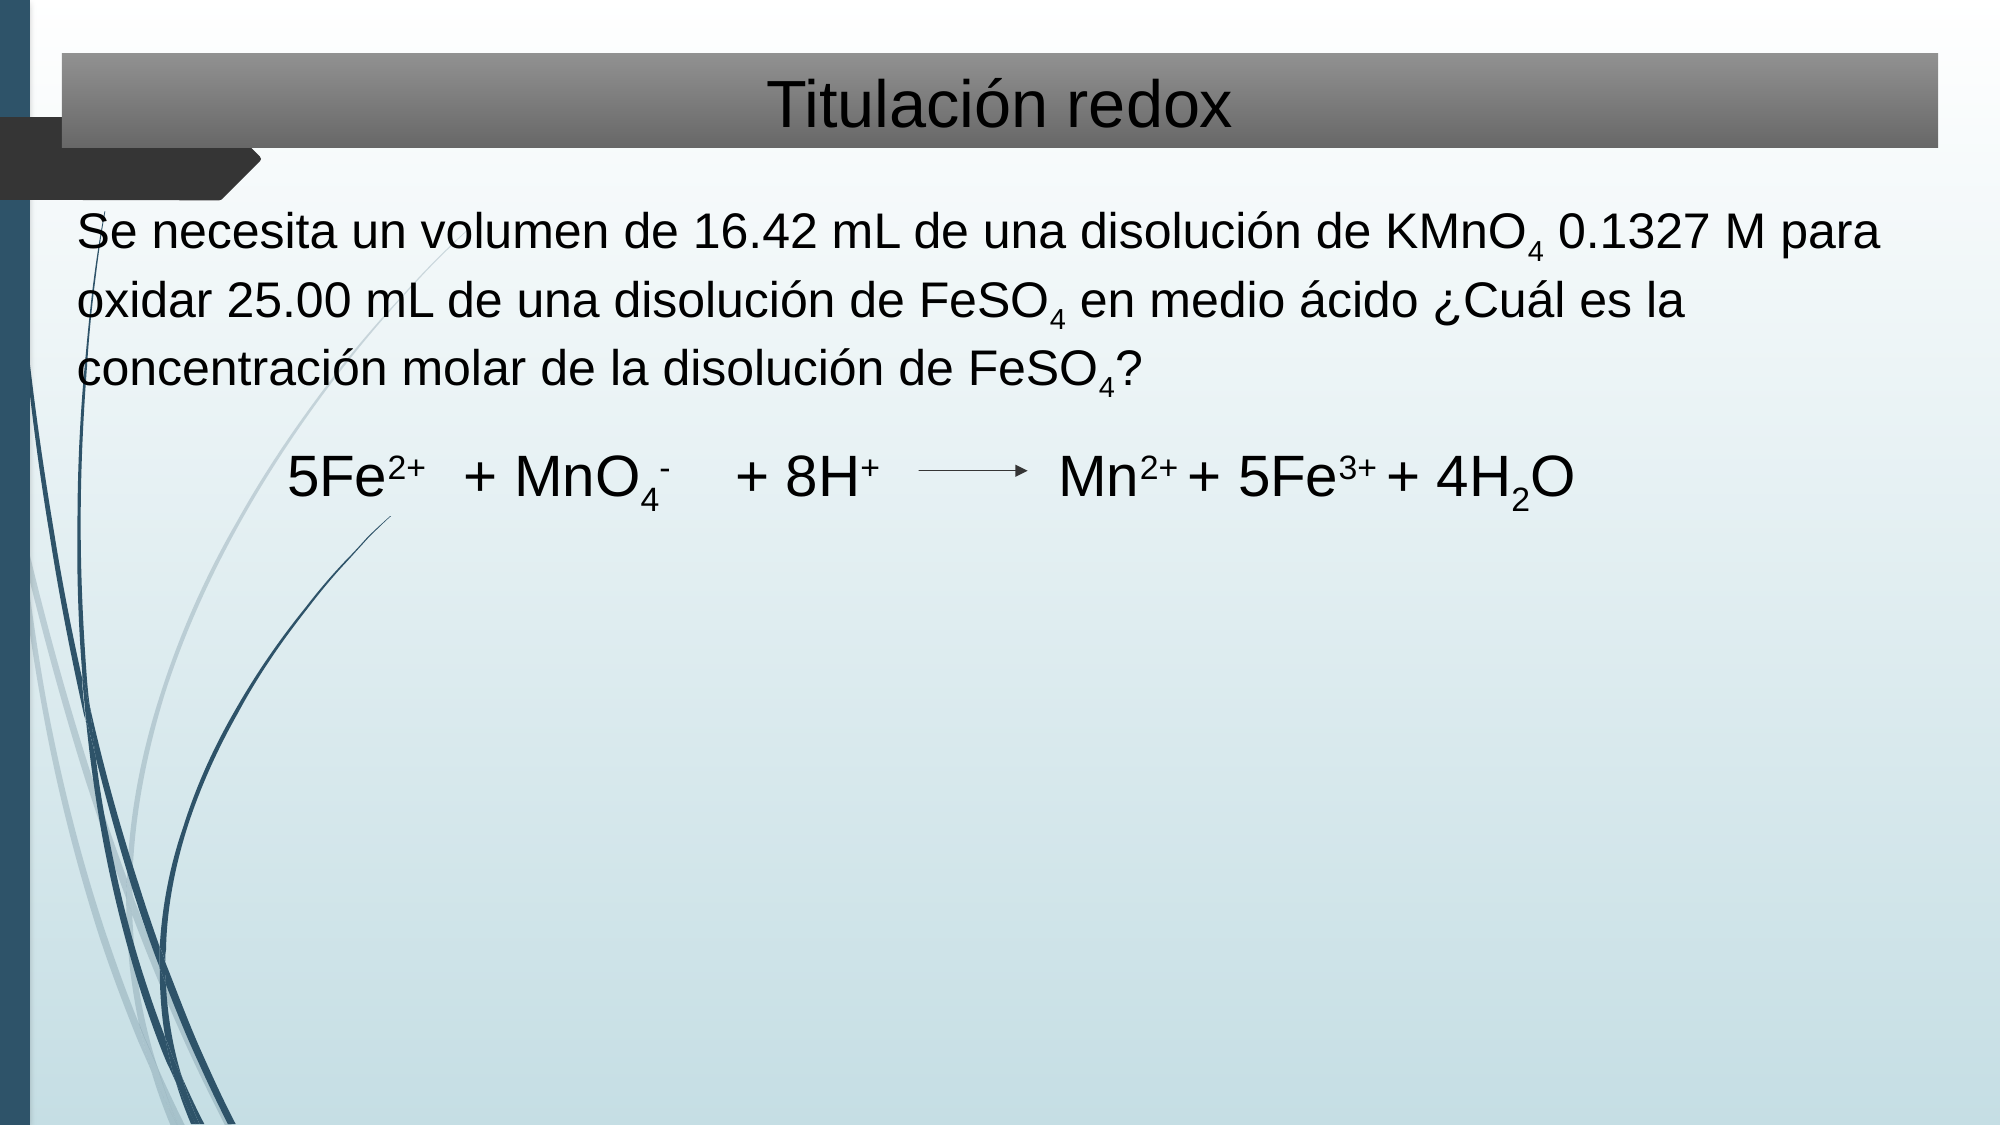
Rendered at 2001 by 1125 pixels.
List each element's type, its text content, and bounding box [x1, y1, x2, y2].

text_box 5Fe2+ + MnO4- + 8H+ Mn2+ + 5Fe3+ + 4H2O [272, 430, 1796, 526]
text_box Titulación redox [61, 53, 1939, 148]
text_box Se necesita un volumen de 16.42 mL de una disolución de KMnO4 0.1327 M para oxidar 25.00 mL de una disolución de FeSO4 en medio ácido ¿Cuál es la concentración molar de la disolución de FeSO4? [61, 191, 1939, 411]
